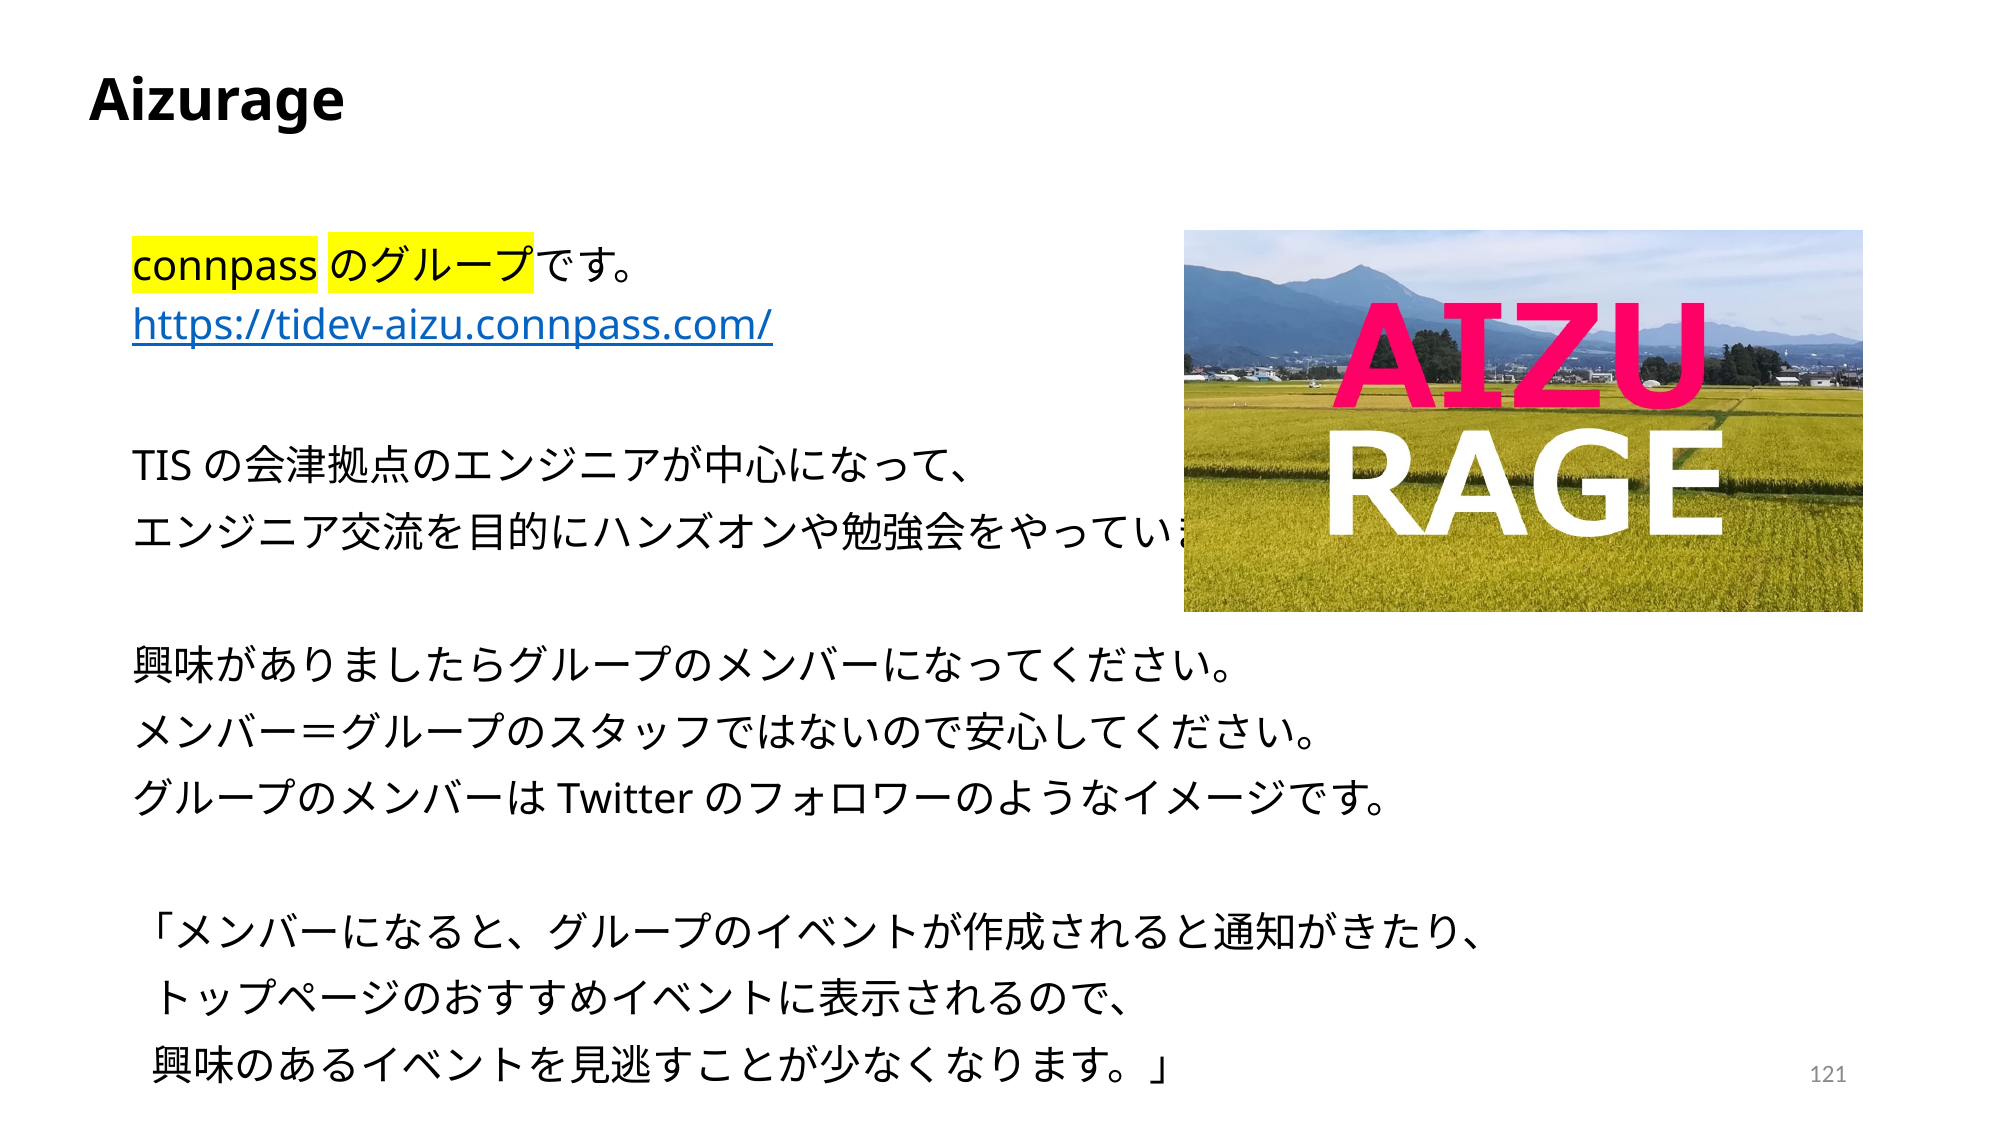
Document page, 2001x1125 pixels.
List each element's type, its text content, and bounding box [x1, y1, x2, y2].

slide_number 121 [1412, 1042, 1863, 1103]
text_box Aizurage [74, 54, 1454, 140]
picture [1184, 230, 1863, 612]
text_box connpassのグループです。 https://tidev-aizu.connpass.com/ TISの会津拠点のエンジニアが中心になって、 エンジニア交流を目的にハンズオンや勉強会をやっています。 興味がありましたらグループのメンバーになってください。 メンバー＝グループのスタッフではないので安心してください。 グループのメンバーはTwitterのフォロワーのようなイメージです。 「メンバーになると、グループのイベントが作成されると通知がきたり、 トップページのおすすめイベントに表示されるので、 興味のあるイベントを見逃すことが少なくなります。」 [117, 214, 1760, 1097]
